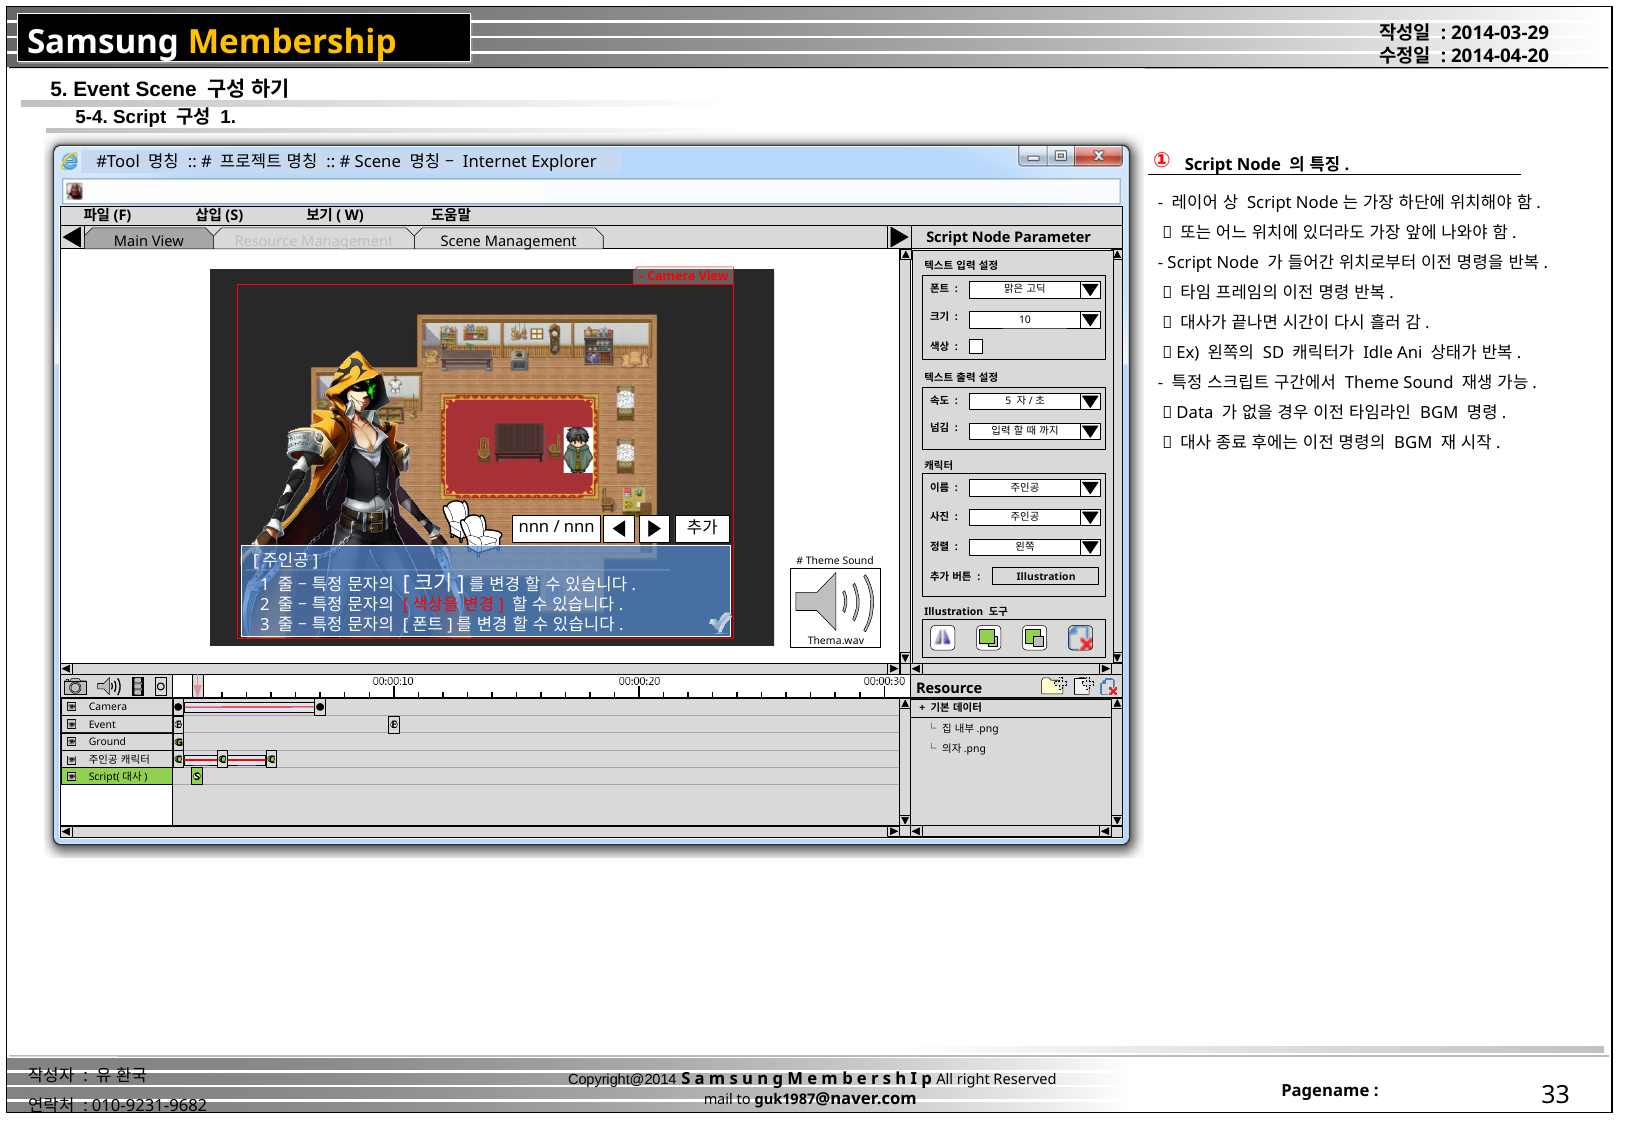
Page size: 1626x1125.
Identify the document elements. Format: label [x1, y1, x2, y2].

text_box [191, 674, 204, 698]
text_box [887, 814, 923, 837]
text_box [1041, 652, 1123, 695]
picture [44, 132, 1144, 858]
text_box [21, 67, 775, 132]
text_box [60, 662, 73, 675]
text_box [172, 691, 900, 785]
text_box [60, 825, 73, 838]
text_box [1111, 697, 1123, 709]
text_box [895, 1046, 1604, 1053]
text_box [155, 677, 167, 696]
text_box [899, 698, 911, 710]
text_box [1099, 814, 1123, 837]
text_box [1144, 139, 1611, 459]
text_box [1111, 249, 1123, 261]
text_box [237, 260, 744, 643]
text_box [777, 546, 895, 655]
text_box [887, 363, 1106, 675]
text_box [900, 249, 1106, 361]
